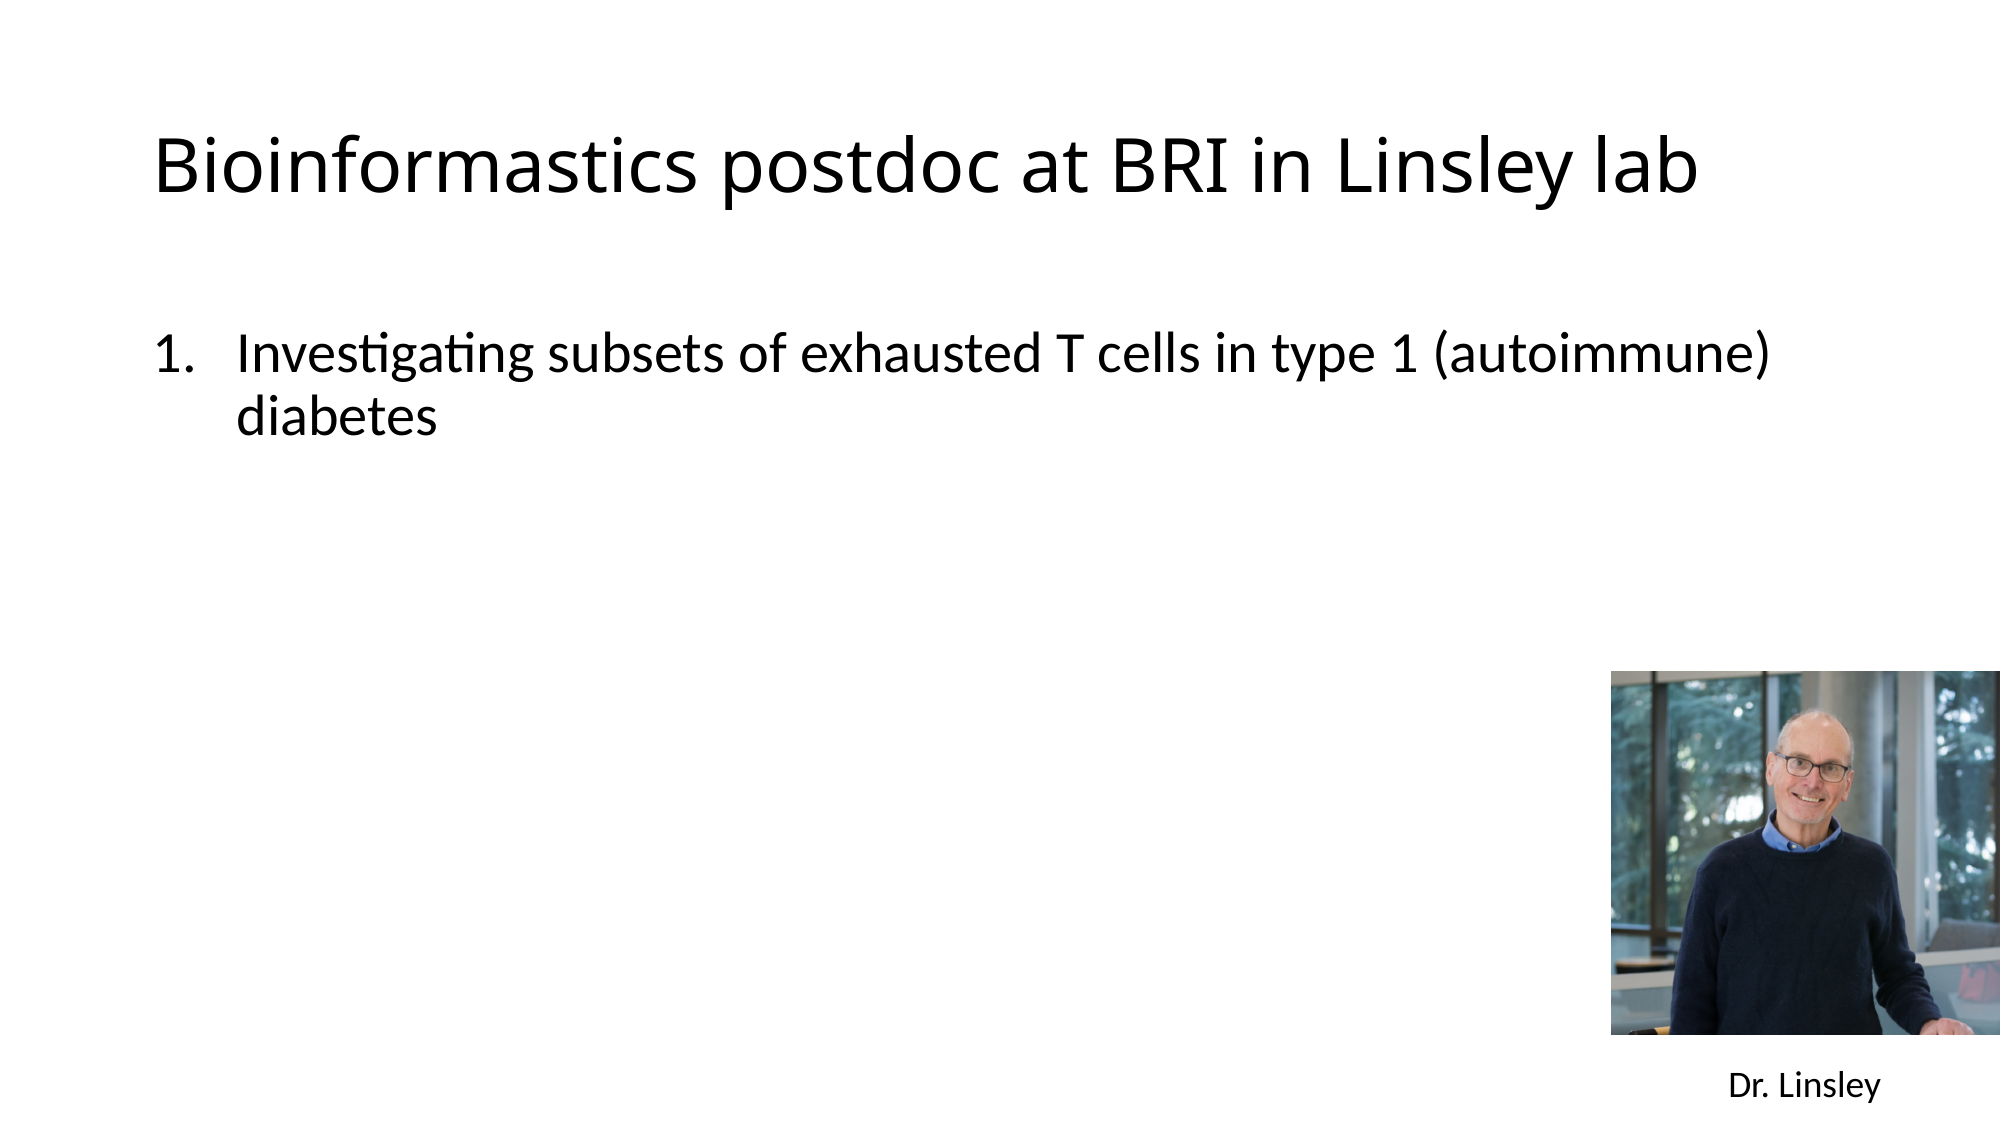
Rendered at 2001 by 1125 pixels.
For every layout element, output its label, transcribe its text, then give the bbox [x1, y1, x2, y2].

picture [1611, 671, 2000, 1035]
list Investigating subsets of exhausted T cells in type 1 (autoimmune) diabetes [137, 314, 1974, 1053]
title Bioinformastics postdoc at BRI in Linsley lab [137, 59, 1863, 278]
text_box Dr. Linsley [1713, 1052, 1897, 1113]
